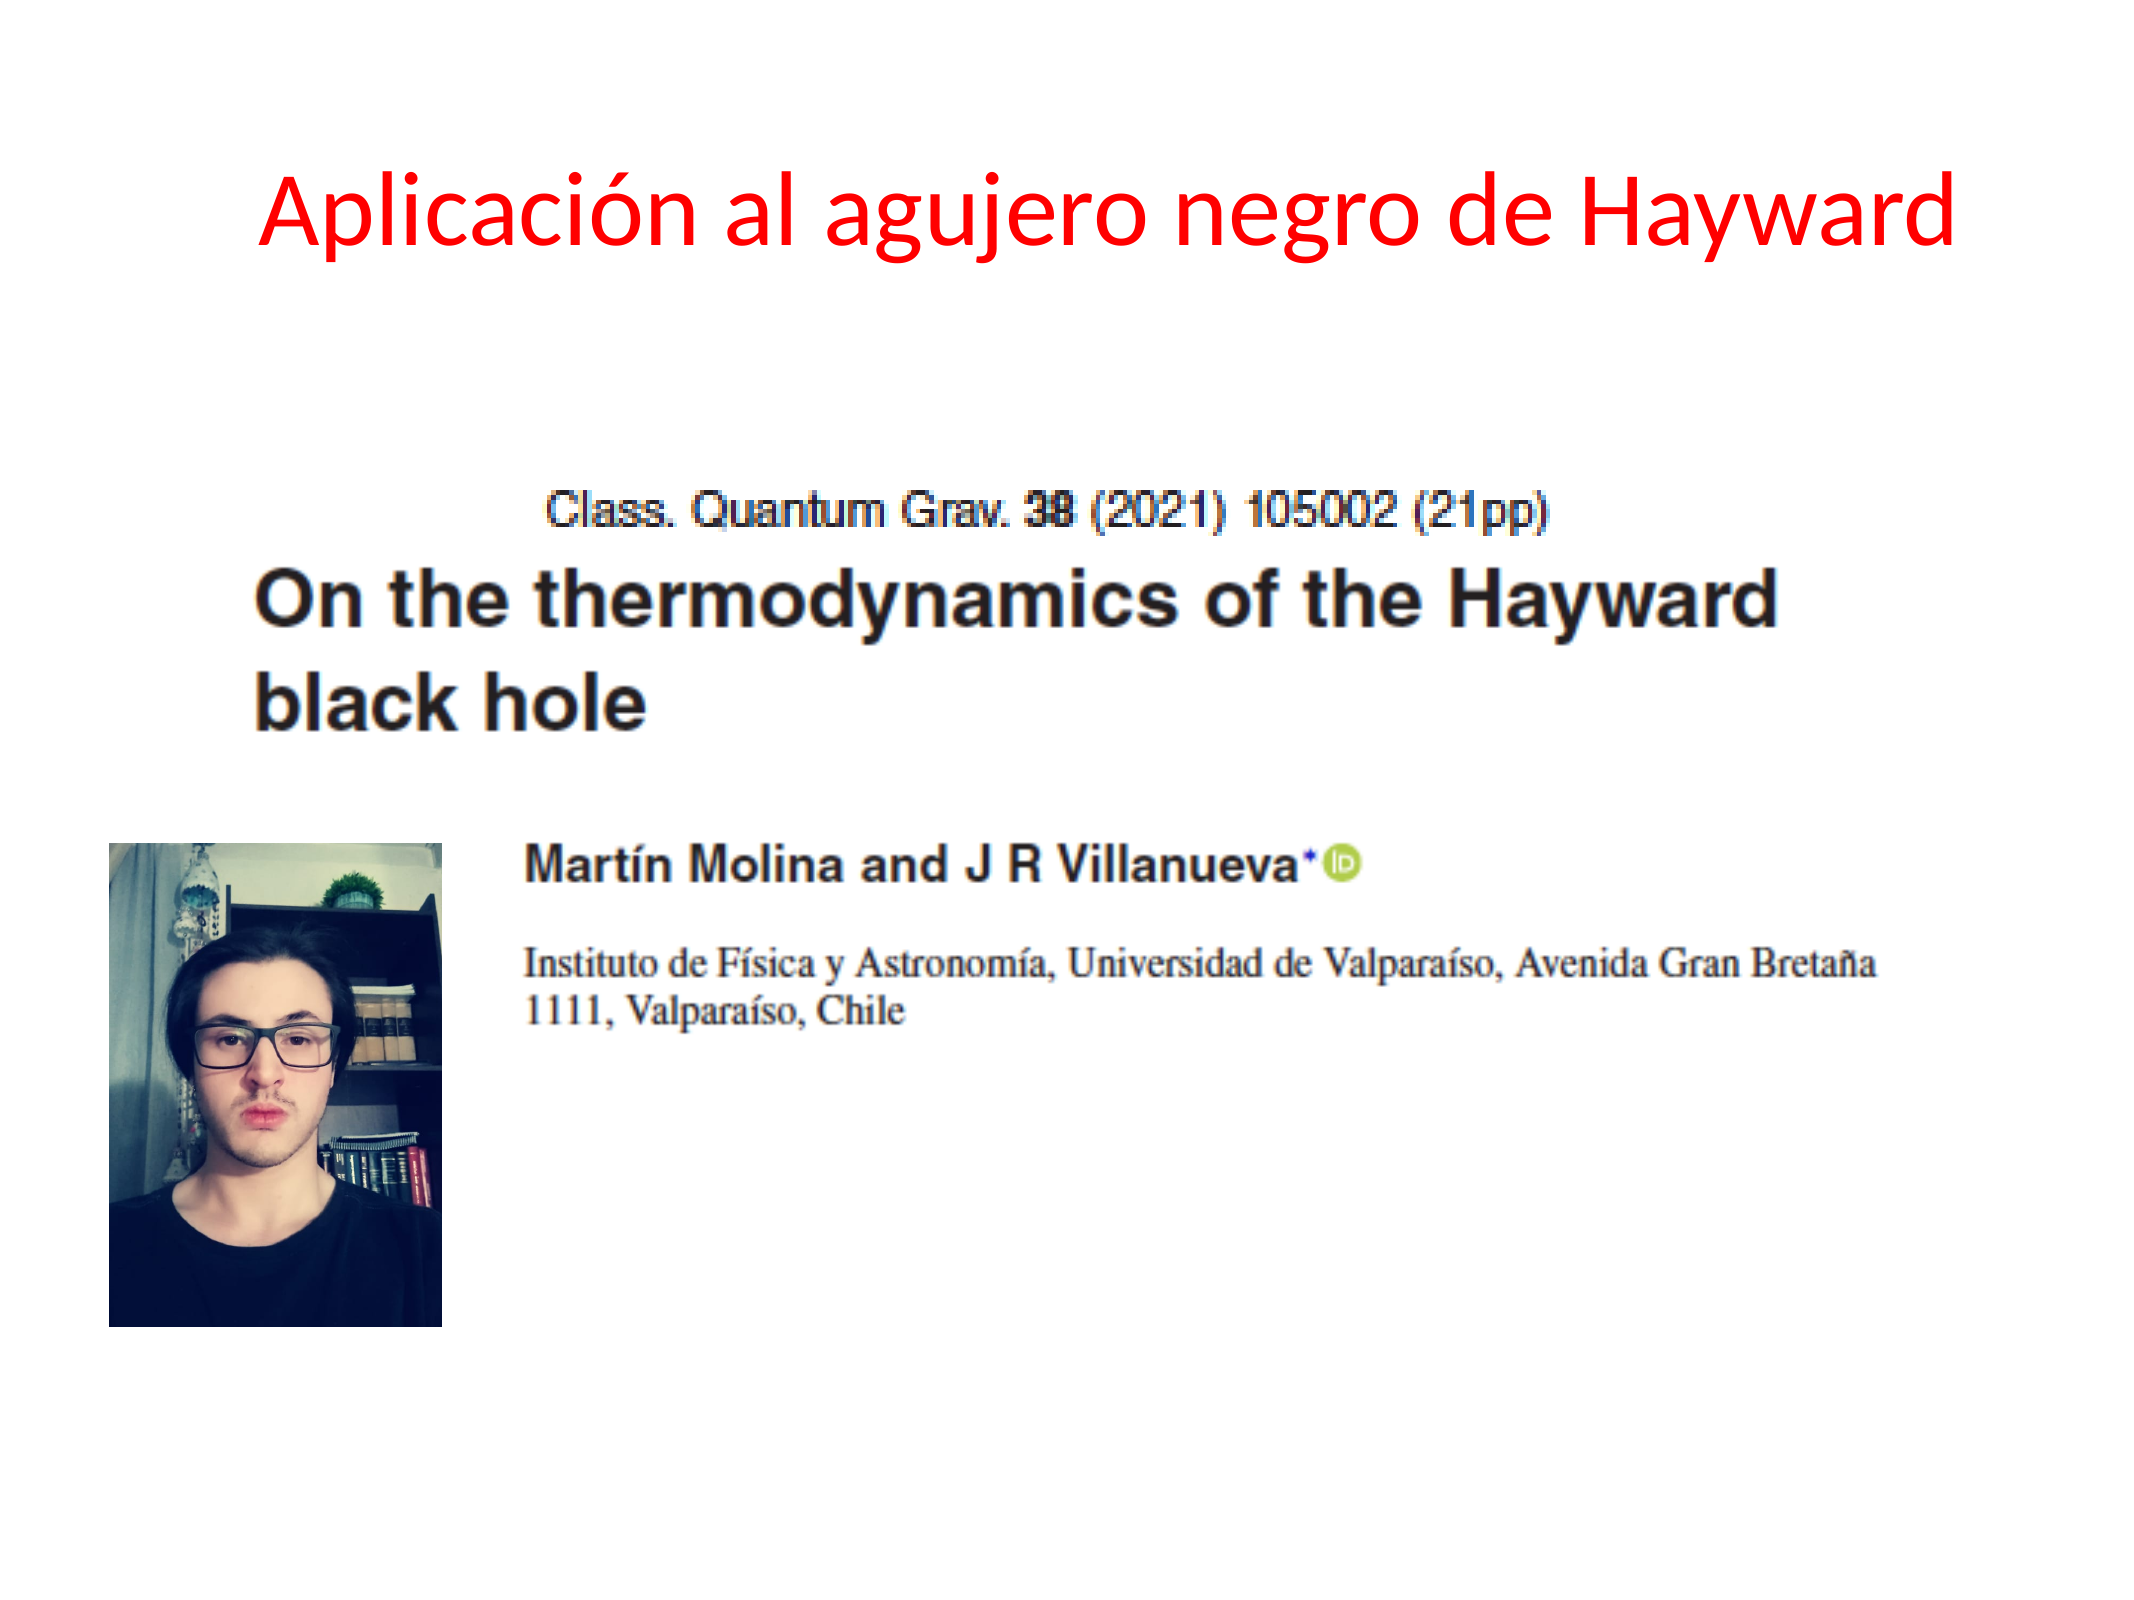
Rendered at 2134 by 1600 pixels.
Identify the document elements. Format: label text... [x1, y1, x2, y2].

text_box Aplicación al agujero negro de Hayward [236, 128, 1983, 278]
picture [108, 468, 1903, 1328]
